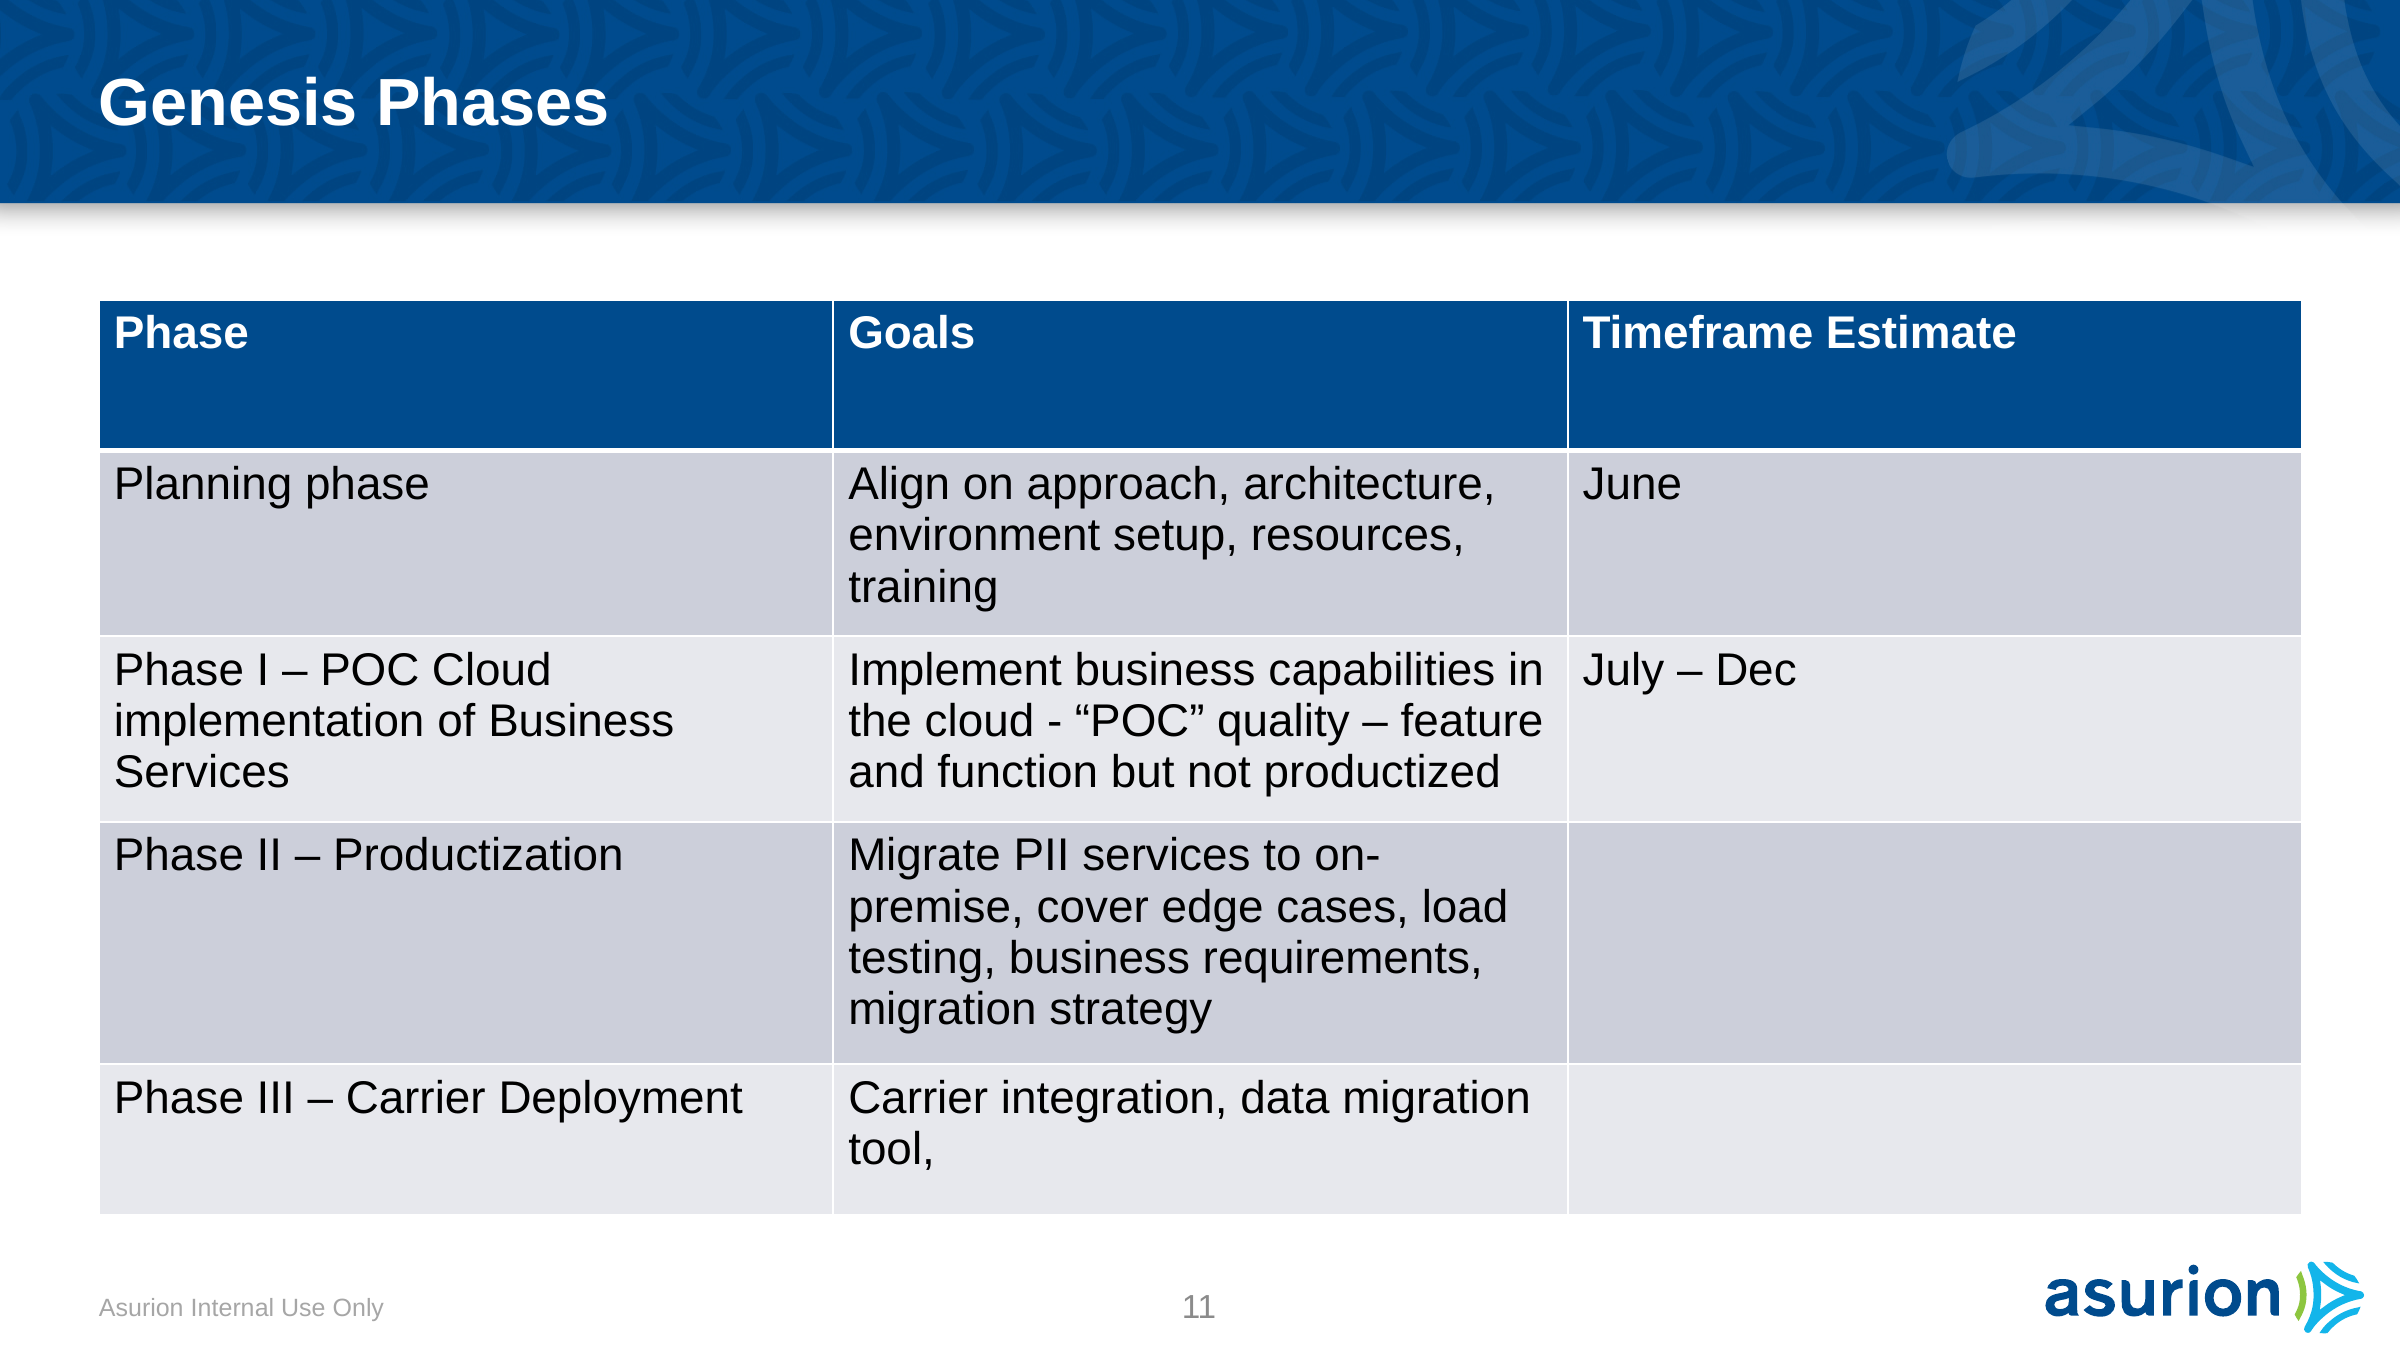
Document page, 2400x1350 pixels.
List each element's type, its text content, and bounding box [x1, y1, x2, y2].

table_cell Phase III – Carrier Deployment [100, 1065, 832, 1214]
table_cell Carrier integration, data migration tool, [834, 1065, 1567, 1214]
table_cell Phase I – POC Cloud implementation of Business Services [100, 637, 832, 821]
table_cell [1569, 1065, 2301, 1214]
table_cell July – Dec [1569, 637, 2301, 821]
table_cell [1569, 823, 2301, 1063]
table_header Phase [100, 301, 832, 448]
title Genesis Phases [98, 0, 2303, 207]
table_cell Align on approach, architecture, environment setup, resources, training [834, 453, 1567, 635]
table_cell Phase II – Productization [100, 823, 832, 1063]
table_cell Planning phase [100, 453, 832, 635]
table_cell Implement business capabilities in the cloud - “POC” quality – feature and function but not productized [834, 637, 1567, 821]
picture [0, 0, 2400, 1350]
table_header Timeframe Estimate [1569, 301, 2301, 448]
table_header Goals [834, 301, 1567, 448]
table_cell Migrate PII services to on-premise, cover edge cases, load testing, business requirements, migration strategy [834, 823, 1567, 1063]
table_cell June [1569, 453, 2301, 635]
